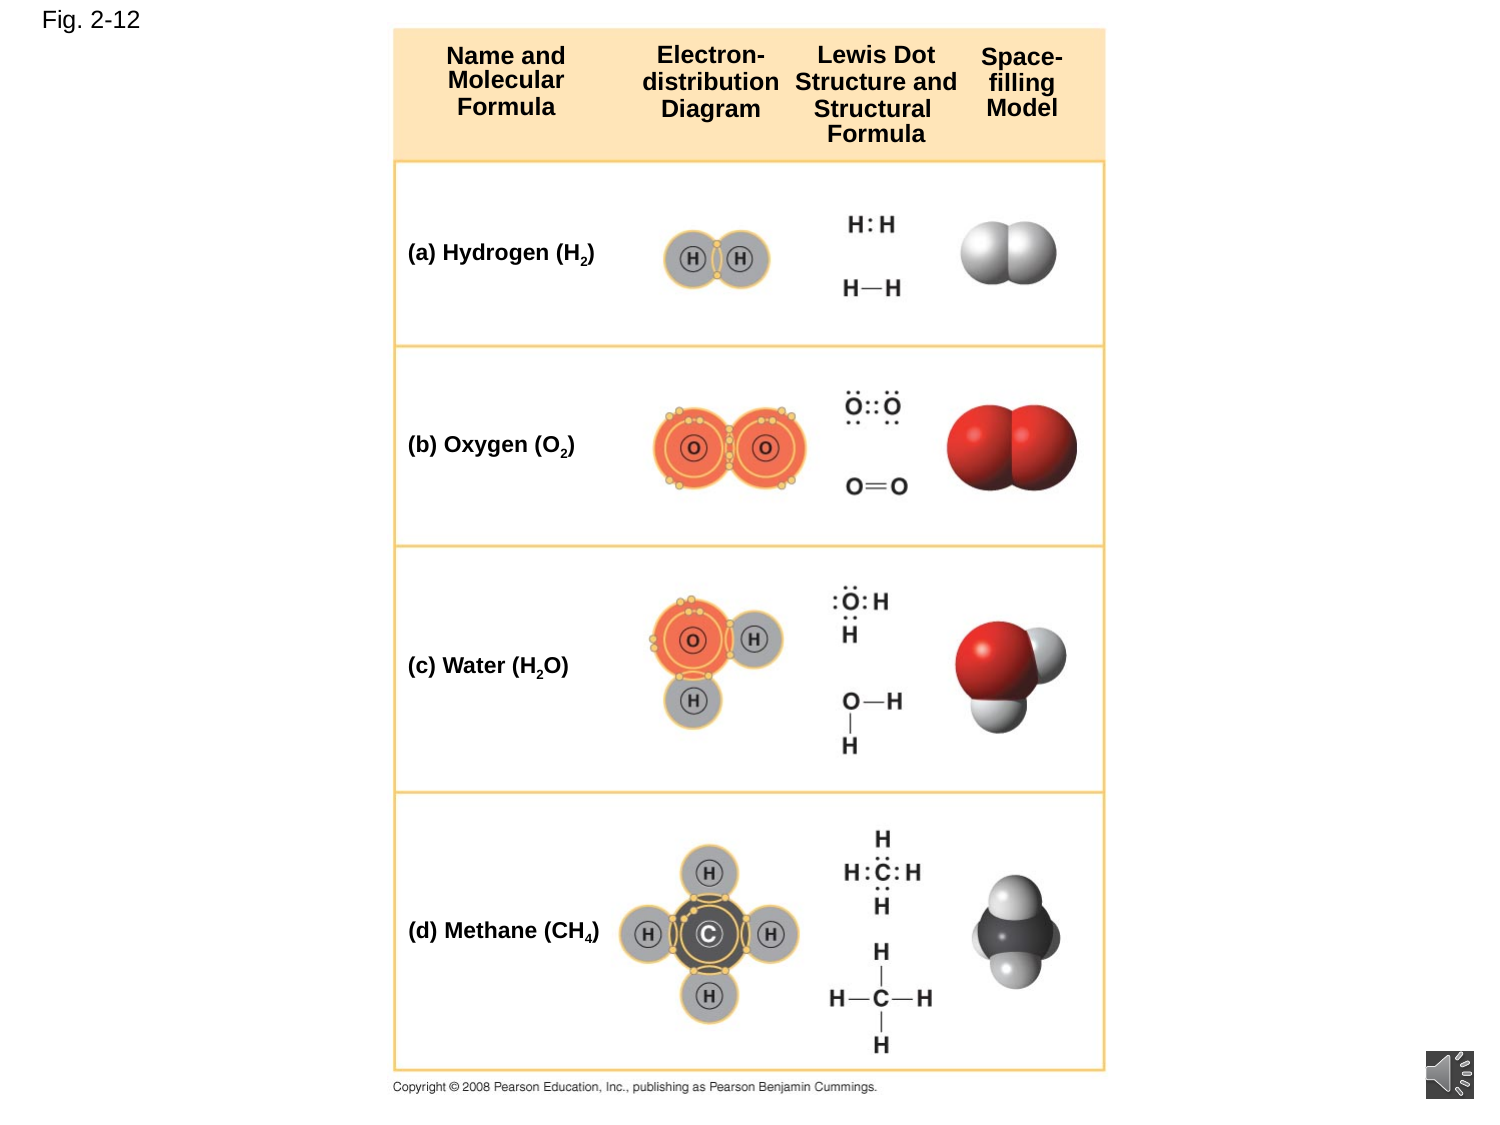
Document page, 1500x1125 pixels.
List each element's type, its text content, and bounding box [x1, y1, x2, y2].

text_box Fig. 2-12 [27, 0, 353, 50]
picture [387, 22, 1112, 1103]
picture [1424, 1049, 1475, 1100]
